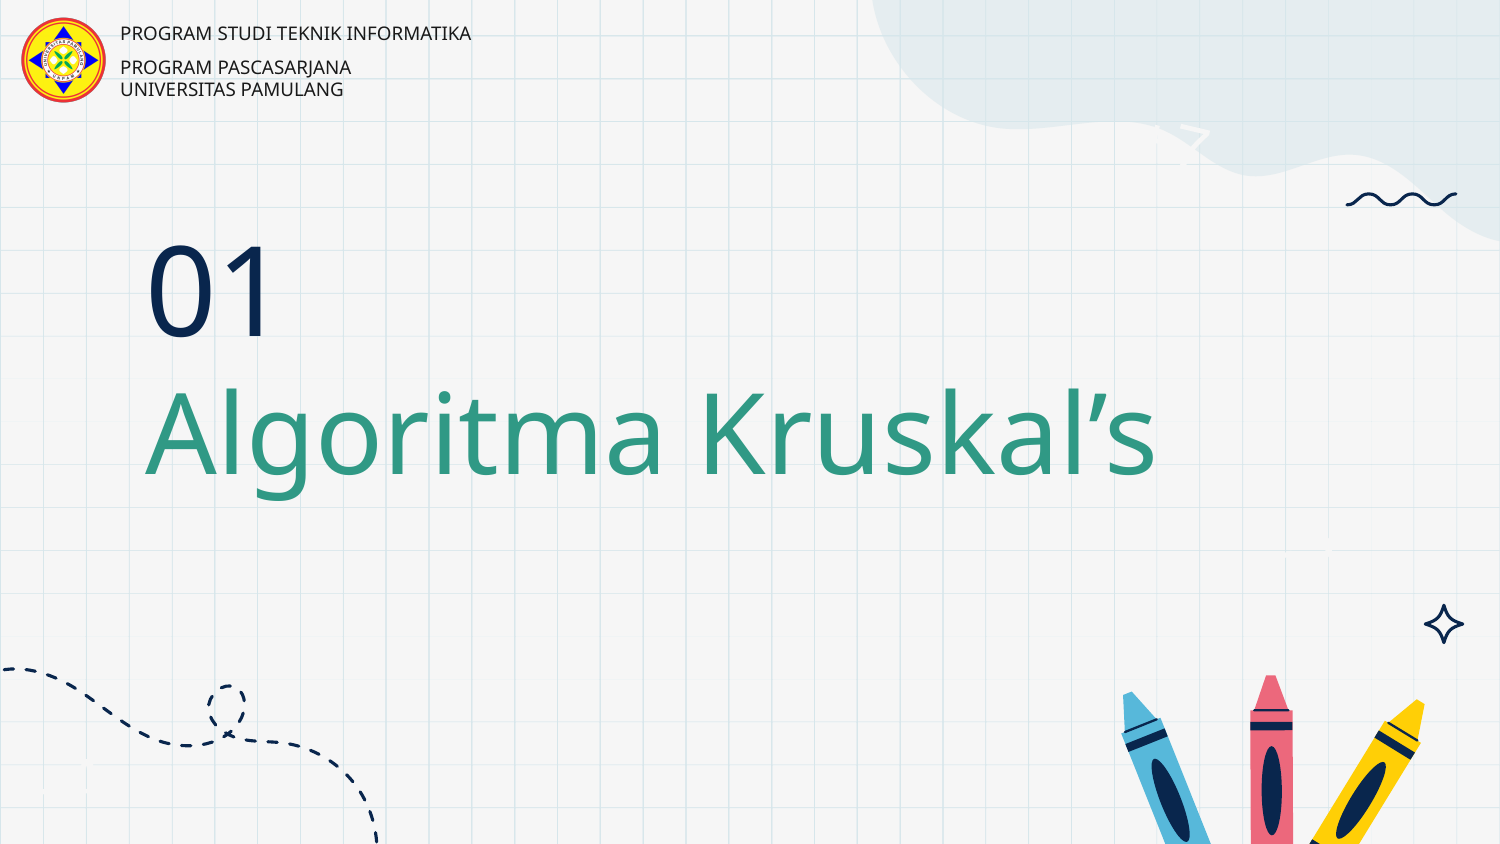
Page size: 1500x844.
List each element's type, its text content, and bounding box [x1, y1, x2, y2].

text_box PROGRAM STUDI TEKNIK INFORMATIKA PROGRAM PASCASARJANA UNIVERSITAS PAMULANG [135, 26, 520, 96]
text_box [1120, 675, 1425, 844]
title Algoritma Kruskal’s [130, 352, 1339, 508]
picture [0, 0, 1500, 844]
title 01 [130, 226, 402, 352]
